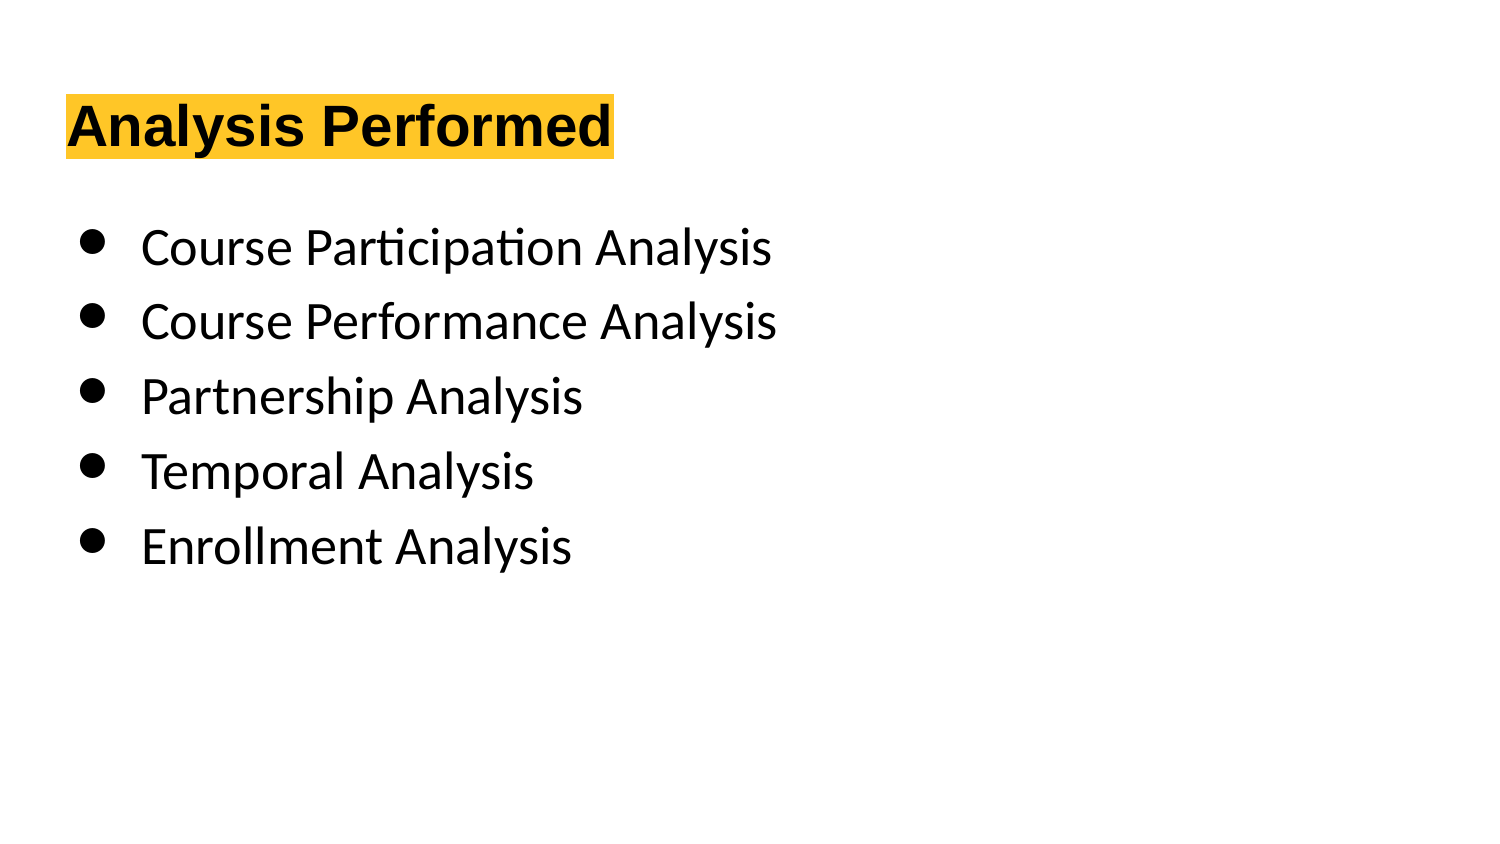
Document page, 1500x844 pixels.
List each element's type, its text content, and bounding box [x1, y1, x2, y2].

list Course Participation Analysis Course Performance Analysis Partnership Analysis Temporal Analysis Enrollment Analysis [51, 186, 1369, 712]
title Analysis Performed [51, 72, 1449, 167]
